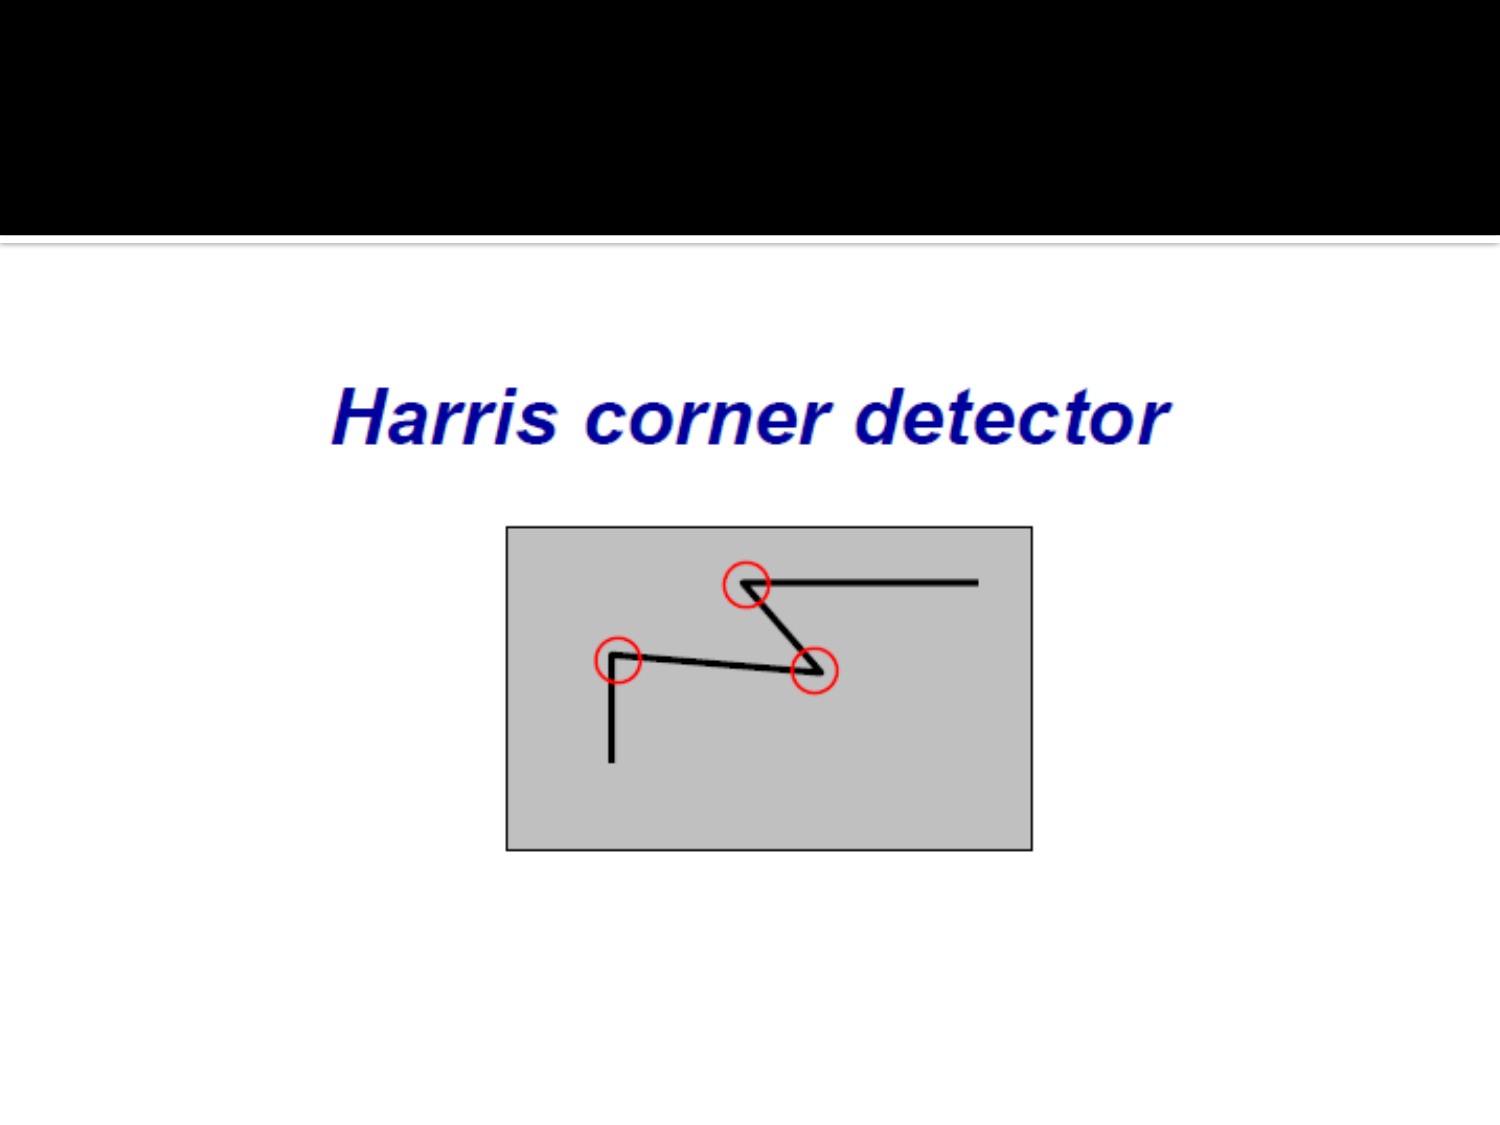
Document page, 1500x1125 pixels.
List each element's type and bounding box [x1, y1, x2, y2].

picture [316, 361, 1184, 877]
